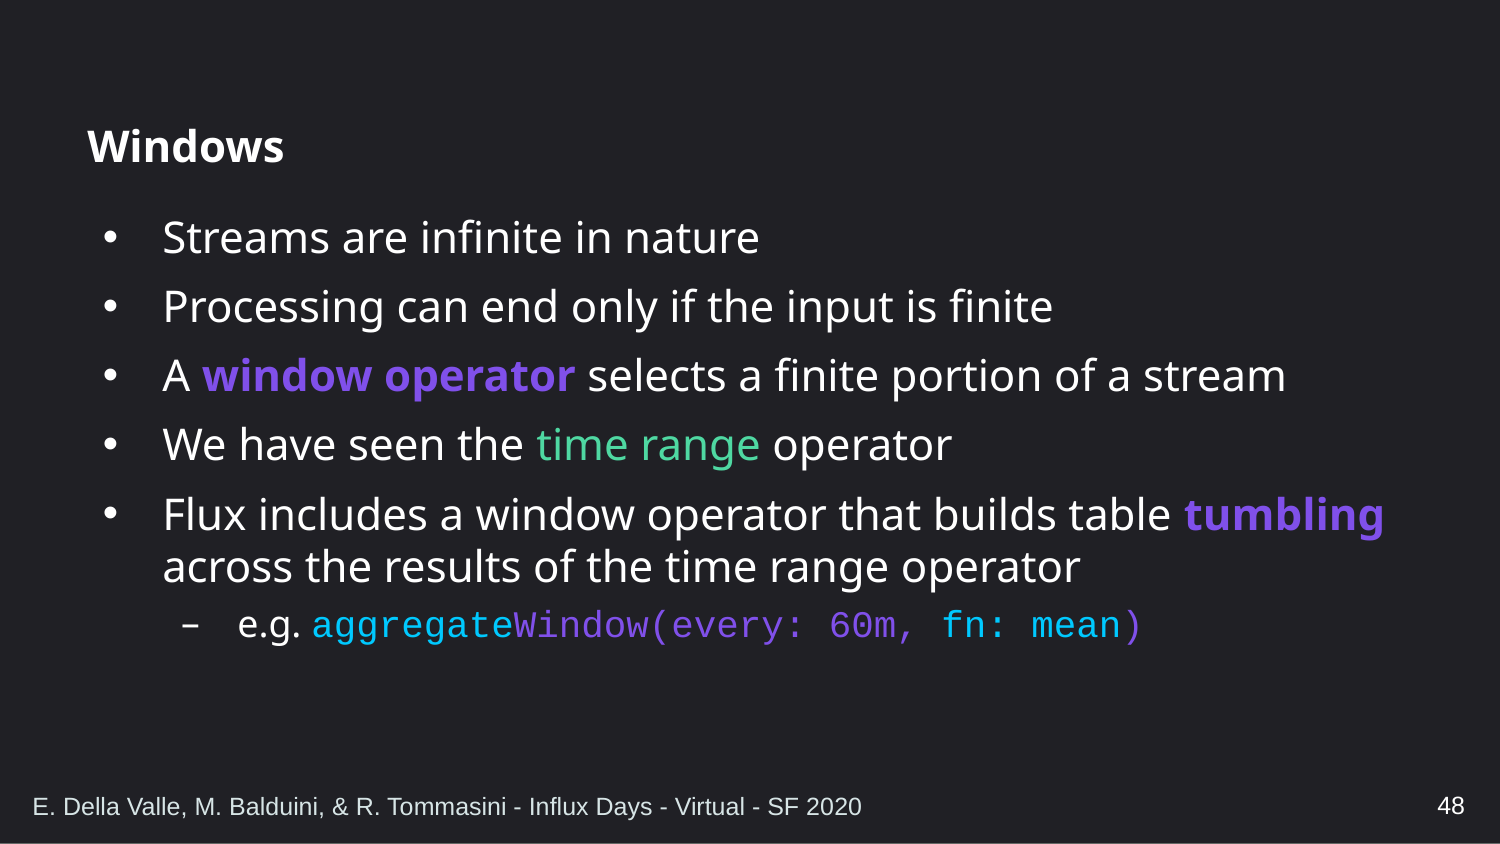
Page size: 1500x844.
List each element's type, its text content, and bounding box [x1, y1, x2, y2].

list Streams are infinite in nature Processing can end only if the input is finite A window operator selects a finite portion of a stream We have seen the time range operator Flux includes a window operator that builds table tumbling across the results of the time range operator e.g. aggregateWindow(every: 60m, fn: mean) [76, 204, 1423, 761]
title Windows [76, 99, 1423, 196]
slide_number 48 [1142, 782, 1481, 828]
footer E. Della Valle, M. Balduini, & R. Tommasini - Influx Days - Virtual - SF 2020 [17, 783, 1135, 828]
